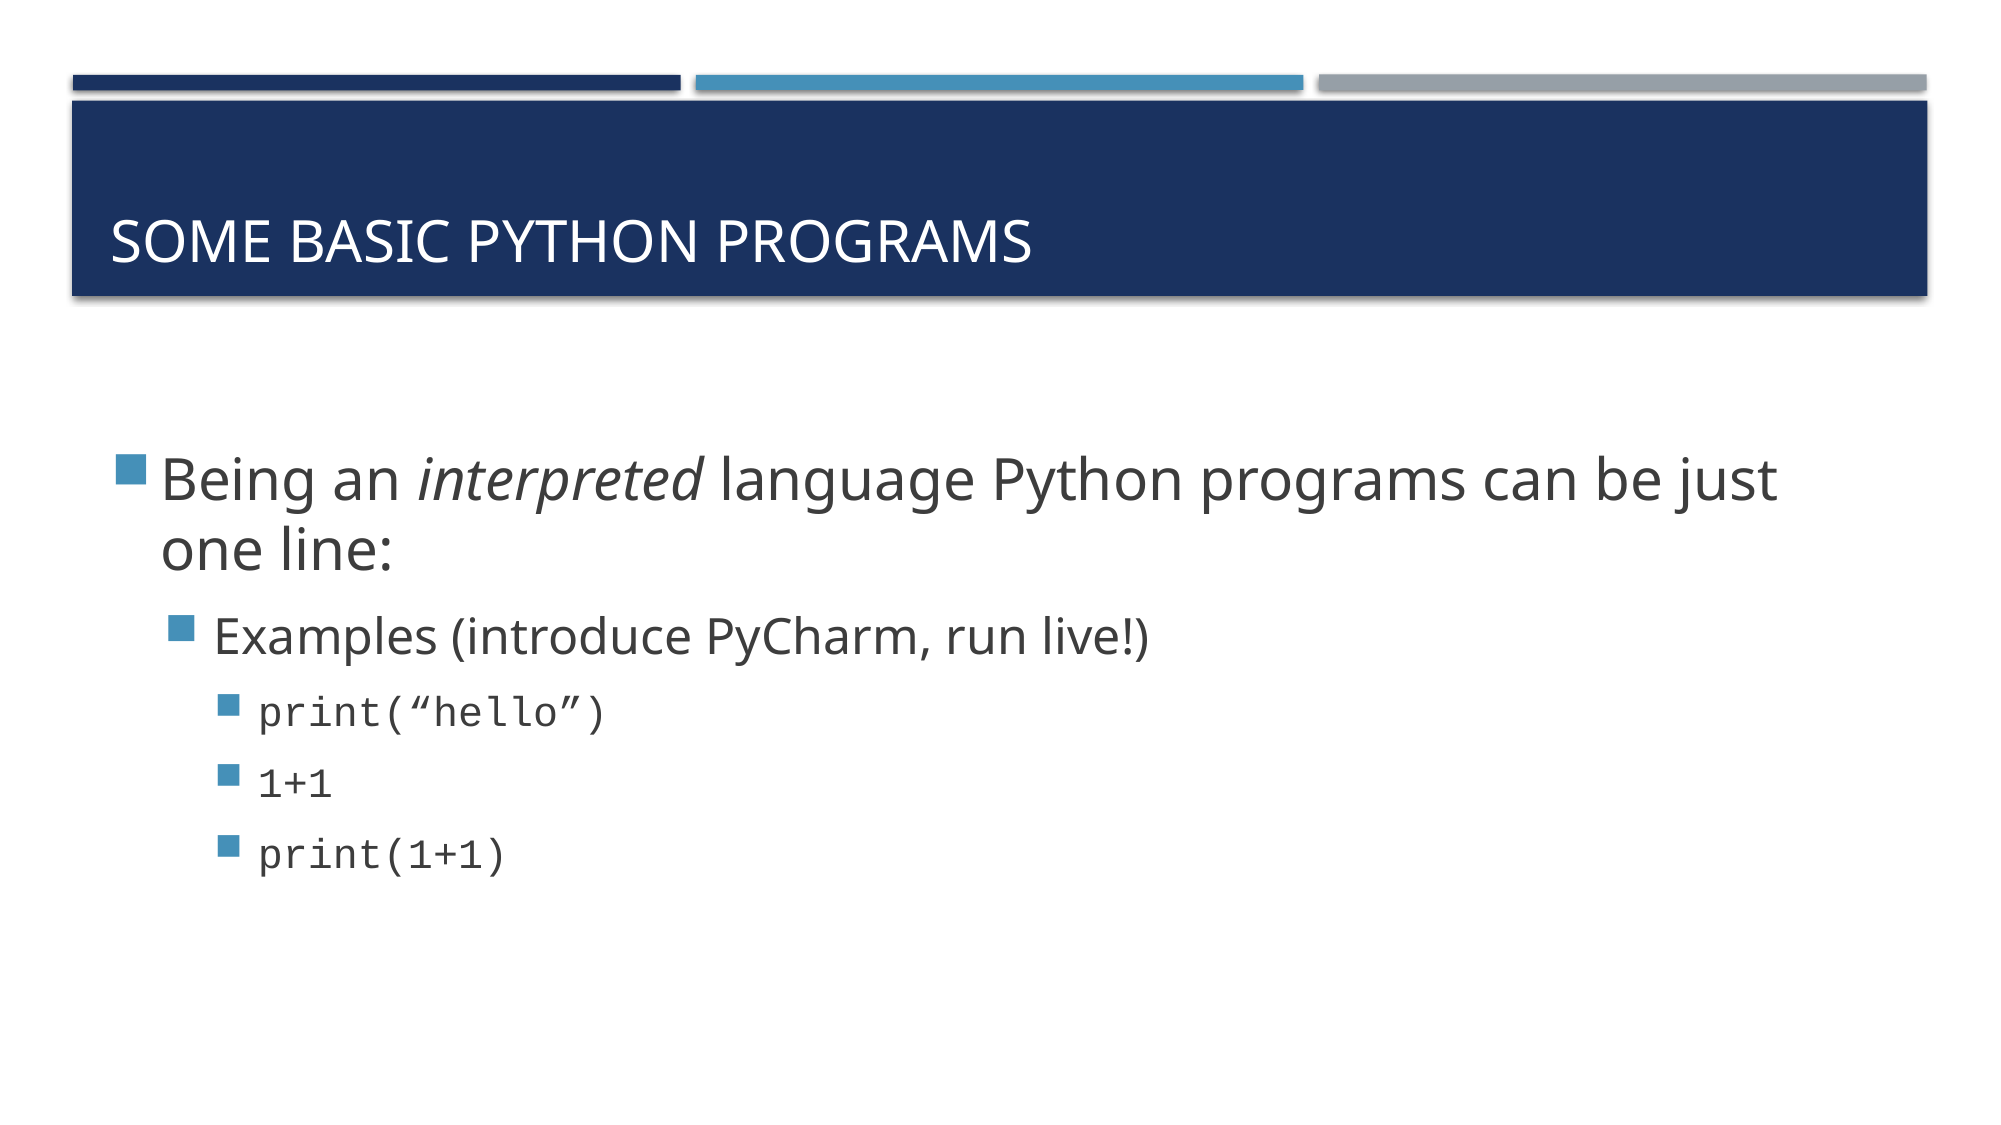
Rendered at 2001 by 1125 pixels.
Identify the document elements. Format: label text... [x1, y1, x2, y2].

list Being an interpreted language Python programs can be just one line: Examples (introduce PyCharm, run live!) print(“hello”) 1+1 print(1+1) [95, 357, 1905, 962]
title Some basic Python programs [95, 115, 1905, 282]
